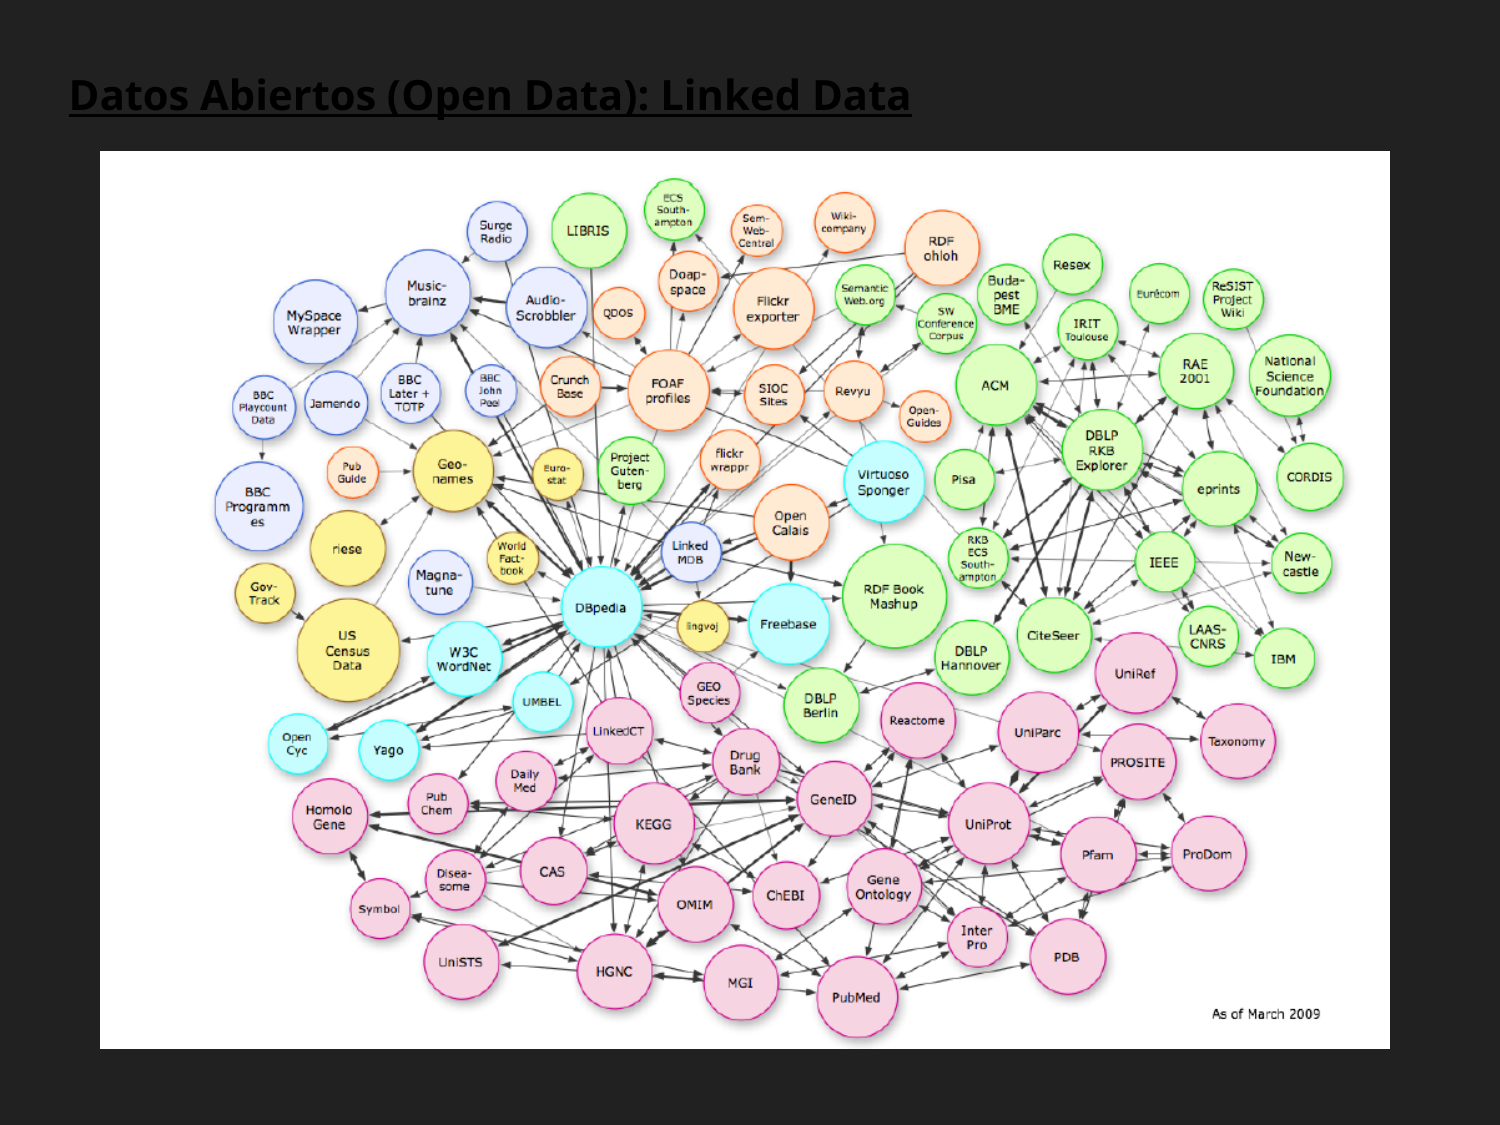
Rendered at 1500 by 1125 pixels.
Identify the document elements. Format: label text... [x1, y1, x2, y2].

text_box Datos Abiertos (Open Data): Linked Data [53, 61, 927, 127]
picture [100, 150, 1390, 1050]
